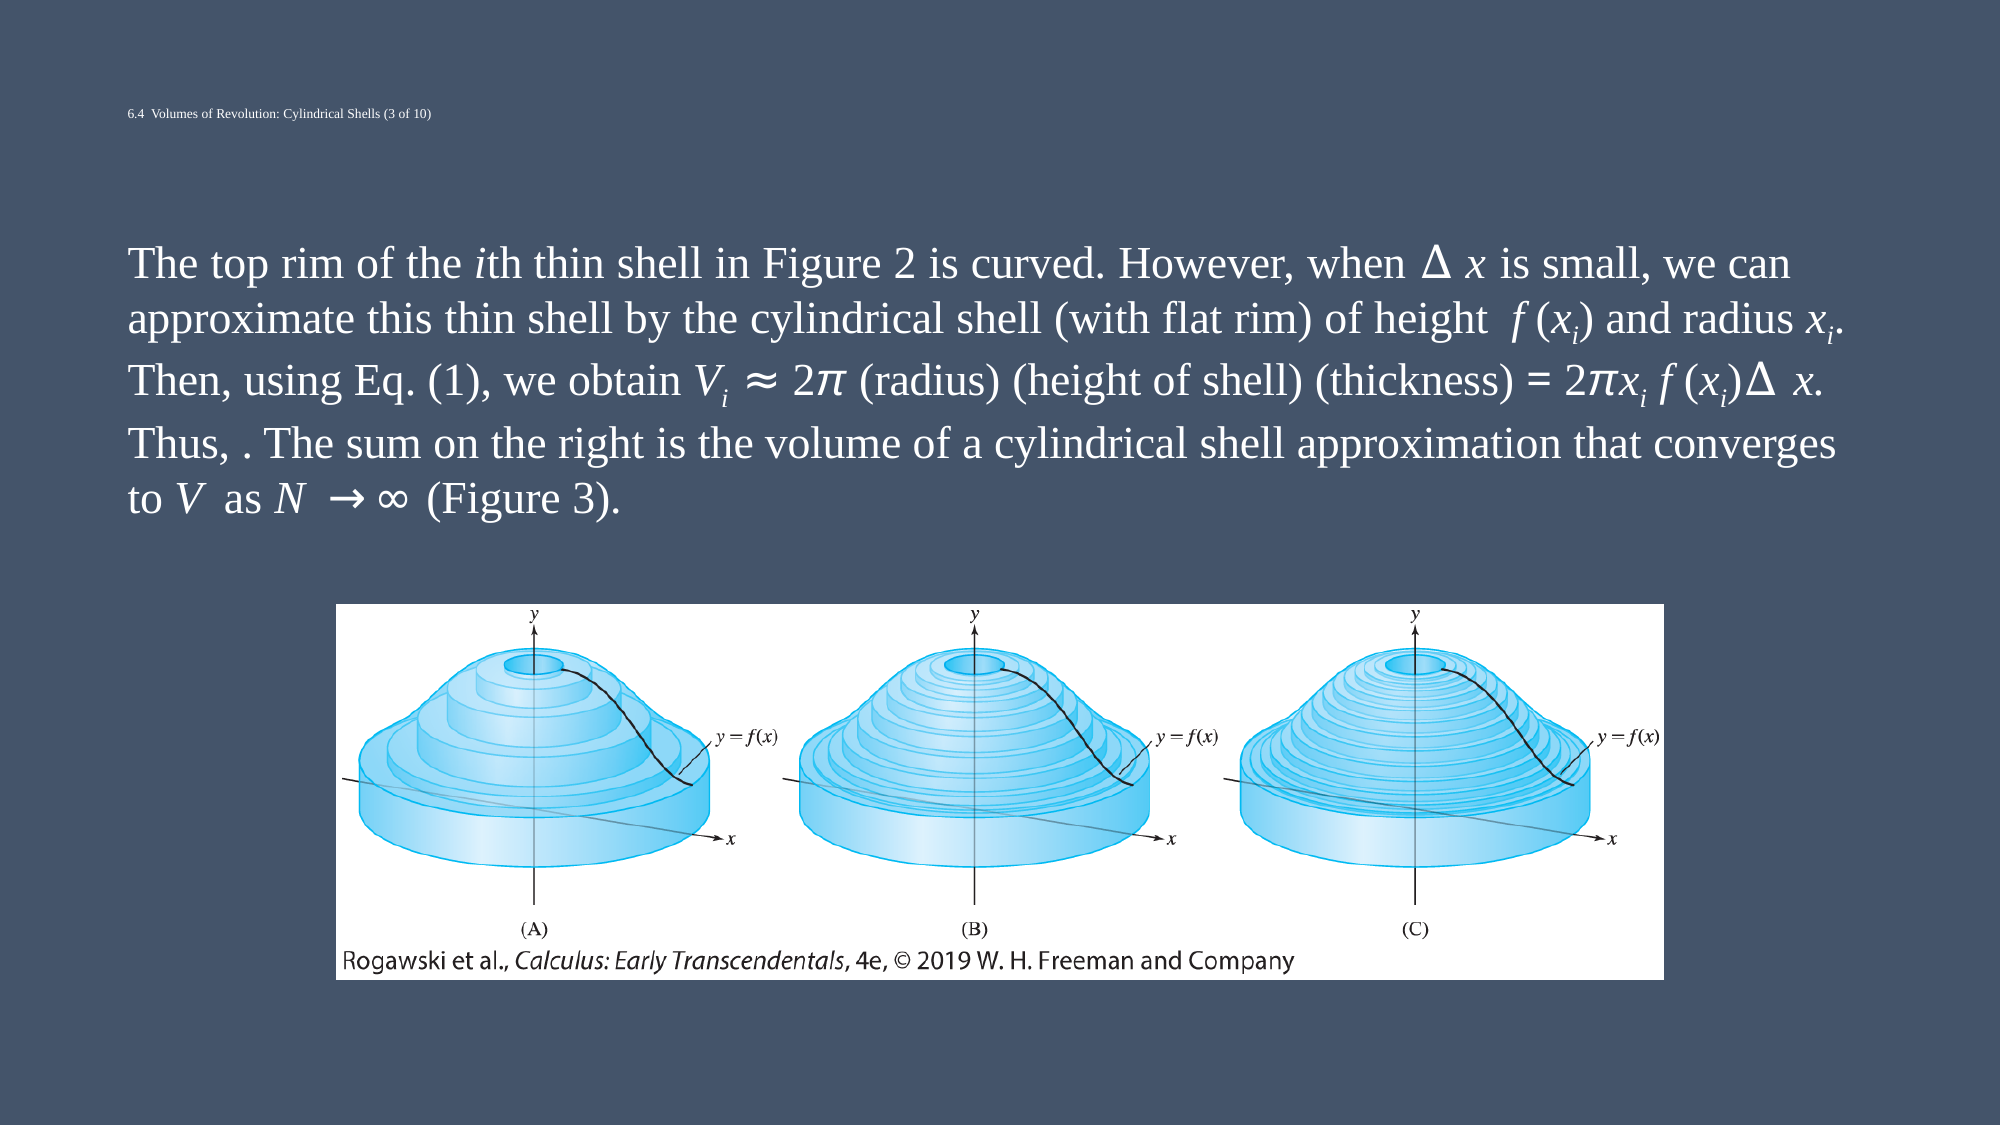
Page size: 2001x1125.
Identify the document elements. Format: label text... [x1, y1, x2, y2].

picture [336, 604, 1664, 980]
title 6.4 Volumes of Revolution: Cylindrical Shells (3 of 10) [112, 99, 1775, 203]
